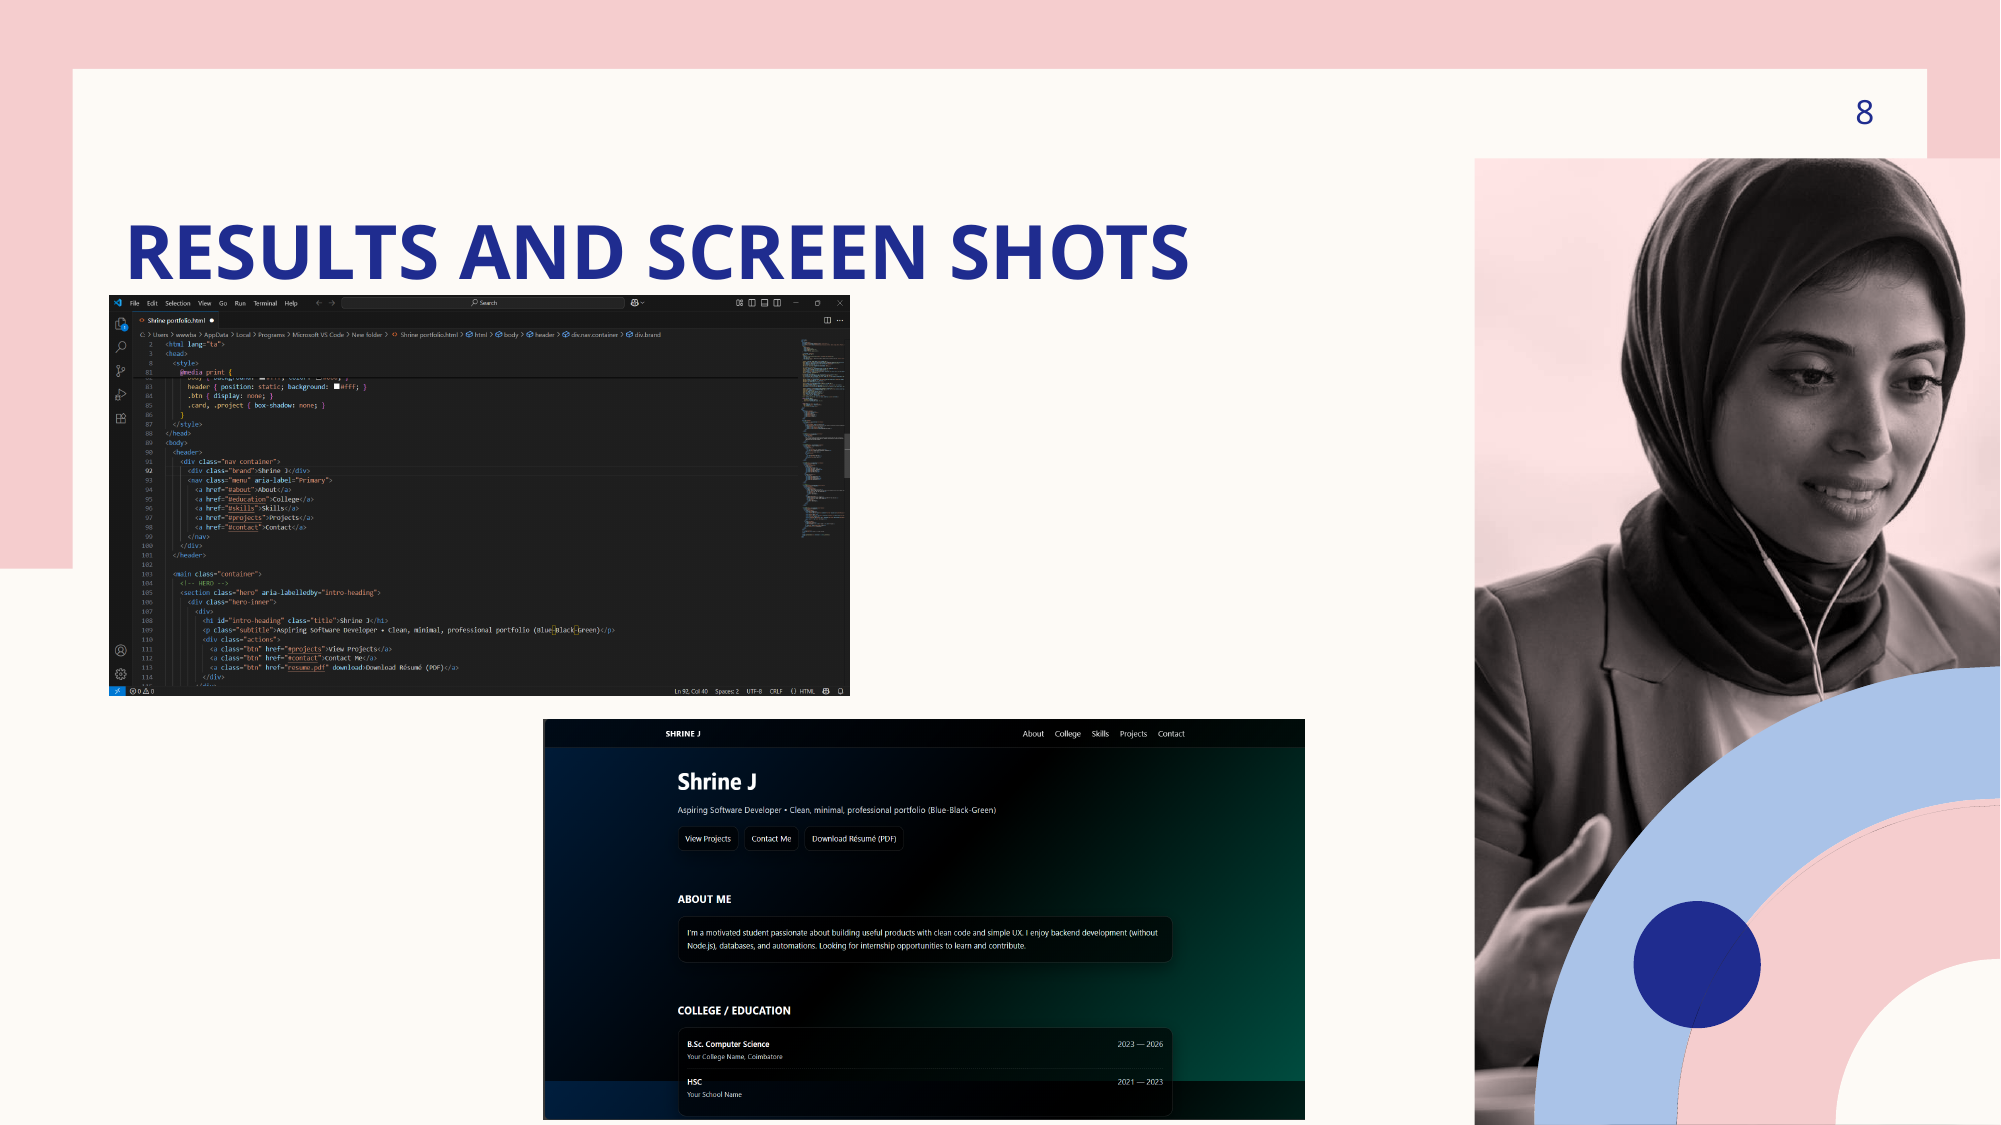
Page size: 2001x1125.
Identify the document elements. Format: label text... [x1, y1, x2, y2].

slide_number 8 [1699, 75, 1875, 153]
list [543, 719, 1305, 1120]
picture [1474, 158, 2000, 1125]
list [109, 295, 850, 696]
title Results and screen shots [109, 205, 1362, 385]
